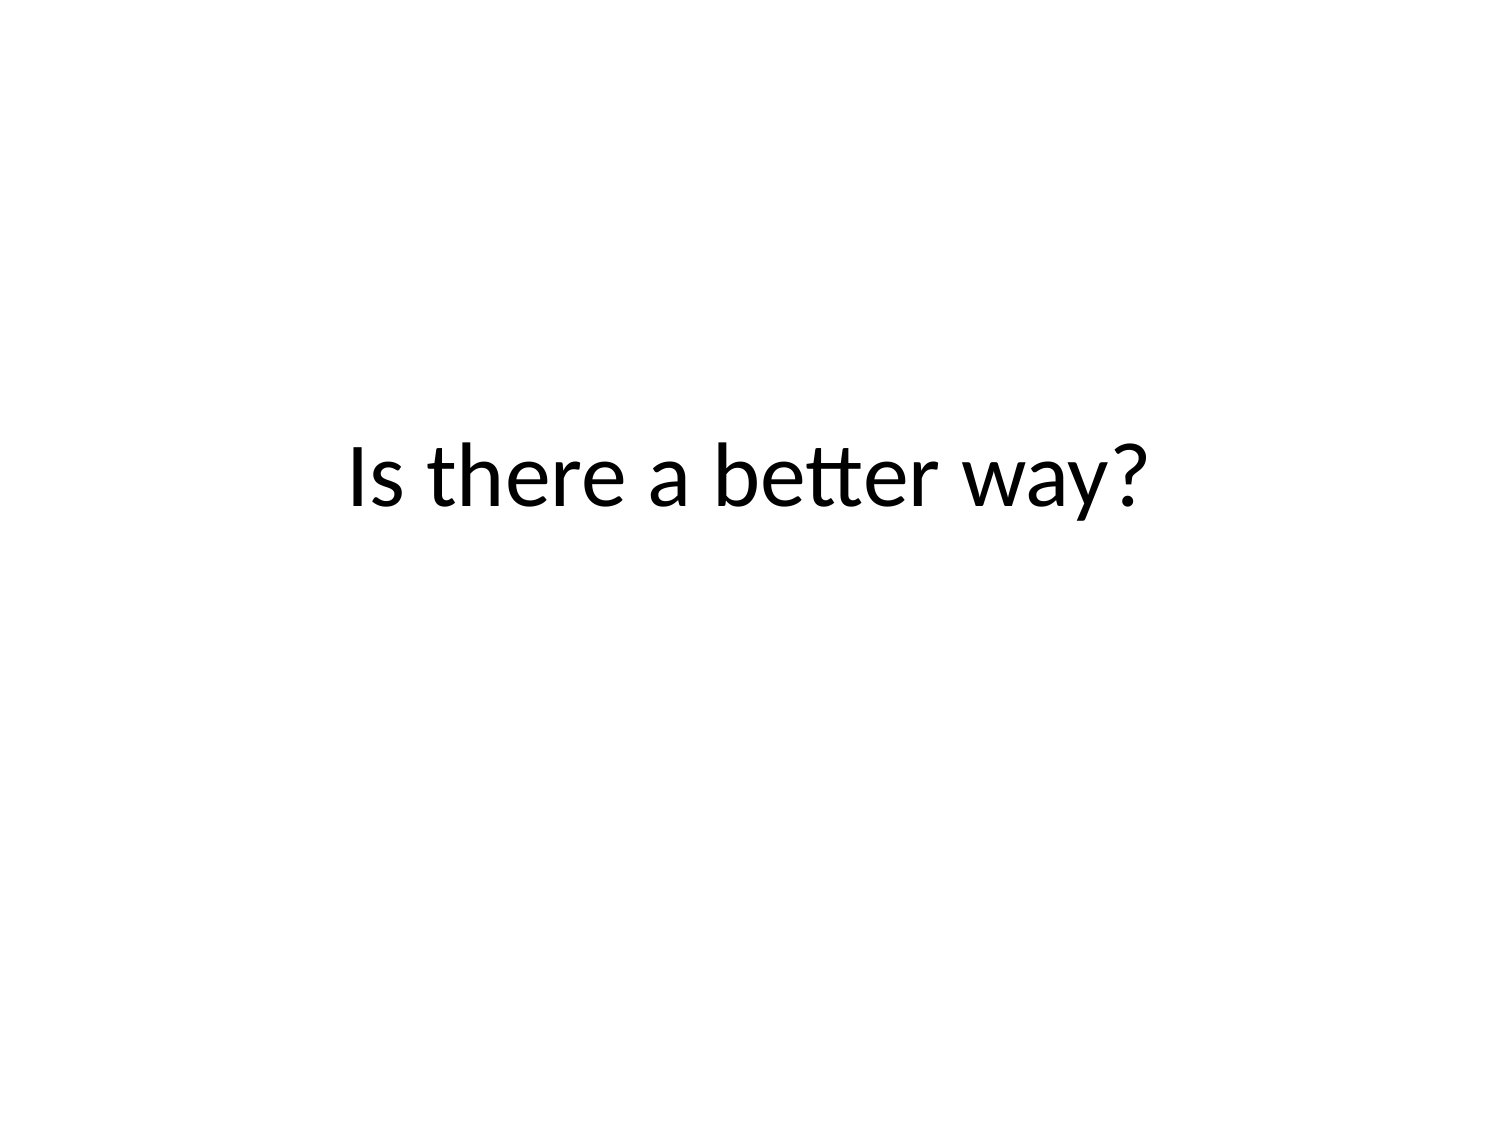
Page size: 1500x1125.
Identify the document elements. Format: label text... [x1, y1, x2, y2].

title Is there a better way? [112, 349, 1388, 591]
